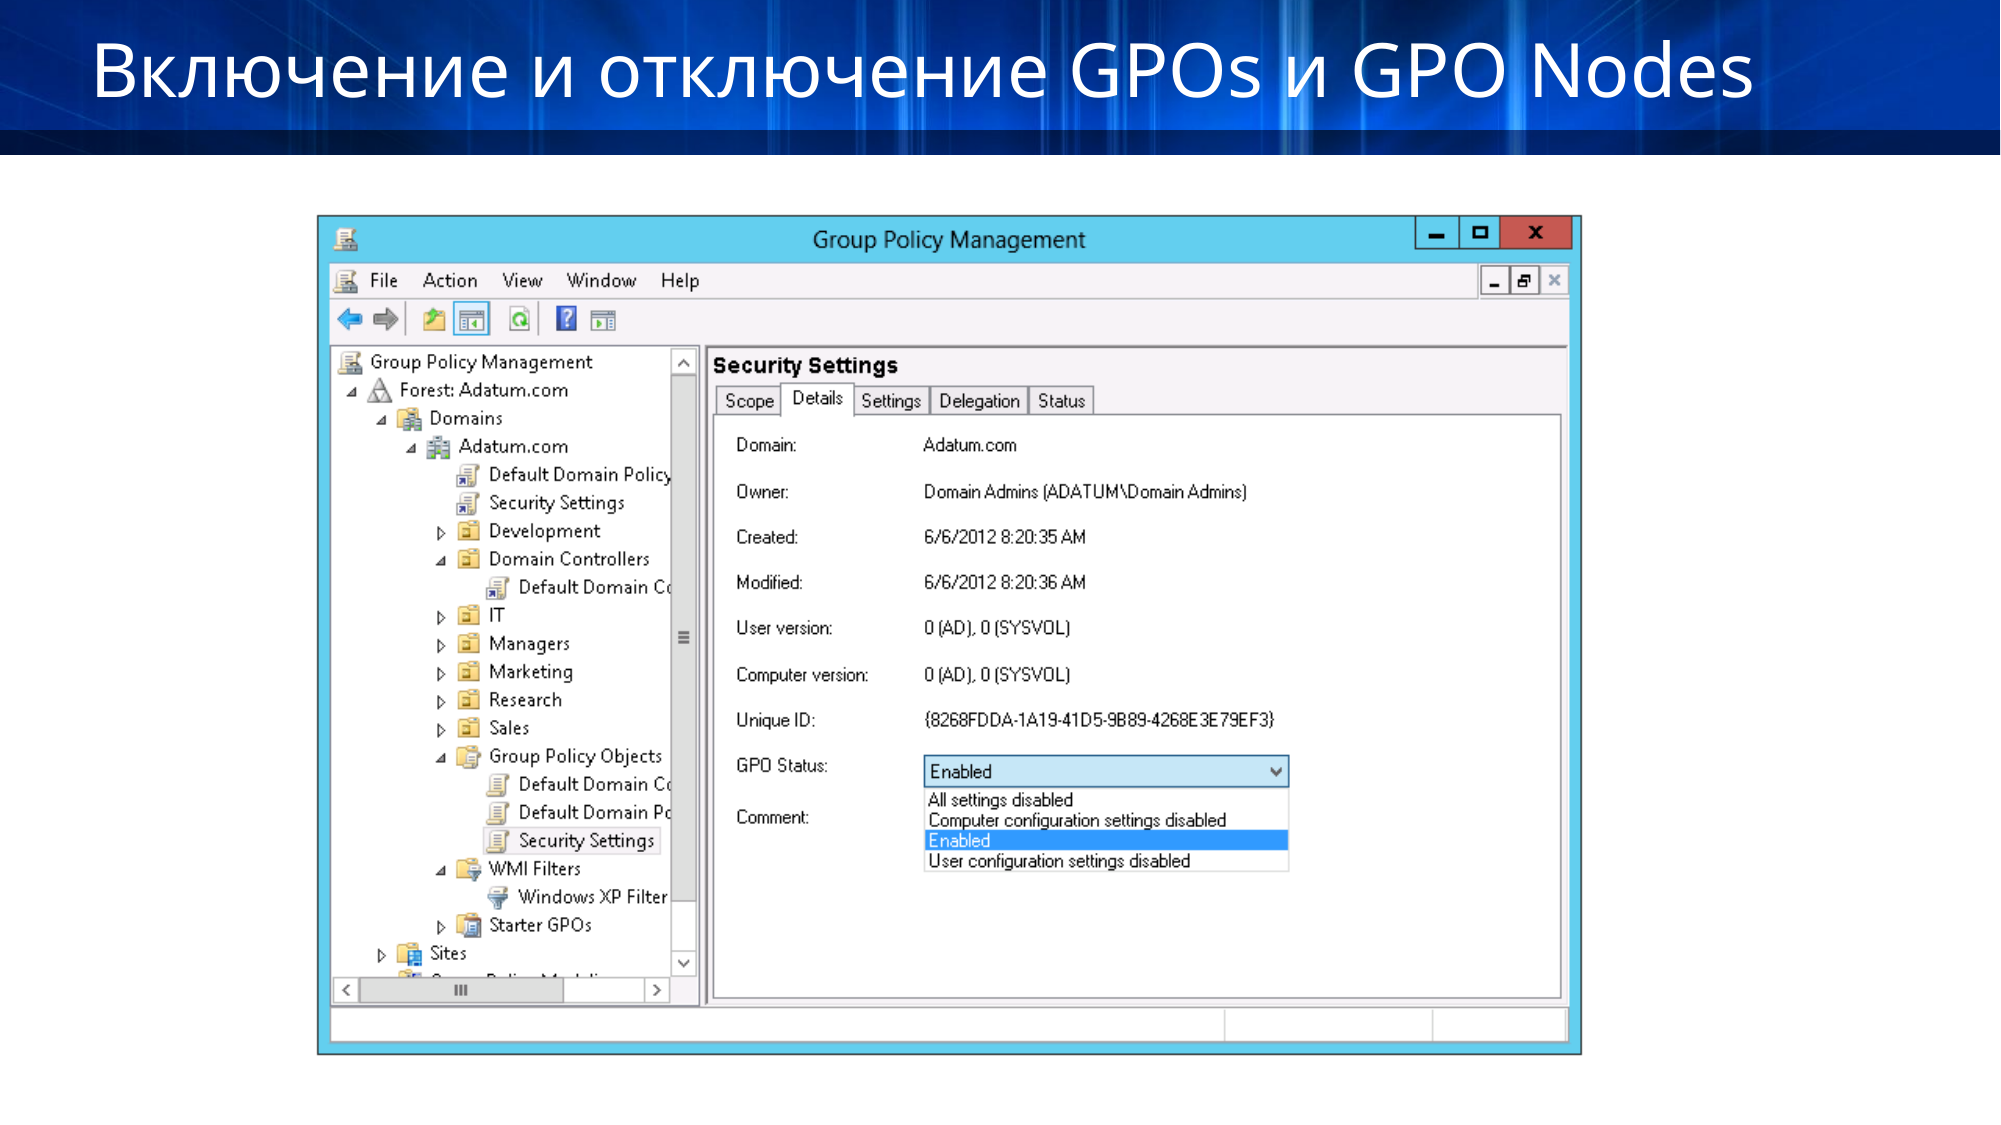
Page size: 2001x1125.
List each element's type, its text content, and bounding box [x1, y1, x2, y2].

text_box Включение и отключение GPOs и GPO Nodes [75, 24, 1925, 147]
picture [297, 195, 1601, 1071]
picture [0, 0, 2001, 155]
